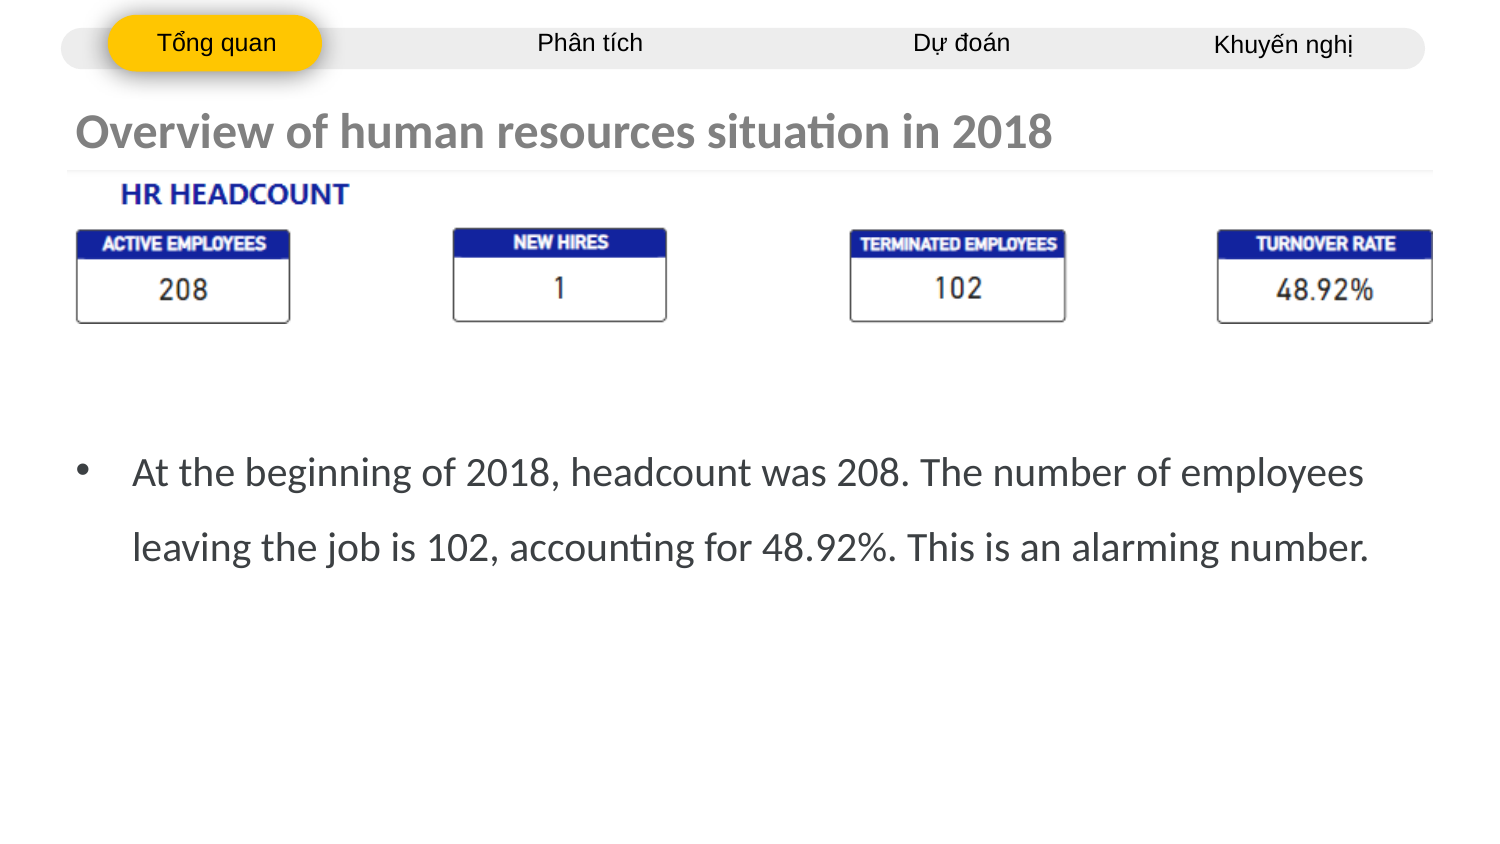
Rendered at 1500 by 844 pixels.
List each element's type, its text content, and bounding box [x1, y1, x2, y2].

picture [67, 170, 1433, 324]
text_box At the beginning of 2018, headcount was 208. The number of employees leaving the job is 102, accounting for 48.92%. This is an alarming number. [60, 412, 1439, 653]
text_box Overview of human resources situation in 2018 [60, 91, 1403, 167]
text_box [60, 14, 1439, 72]
